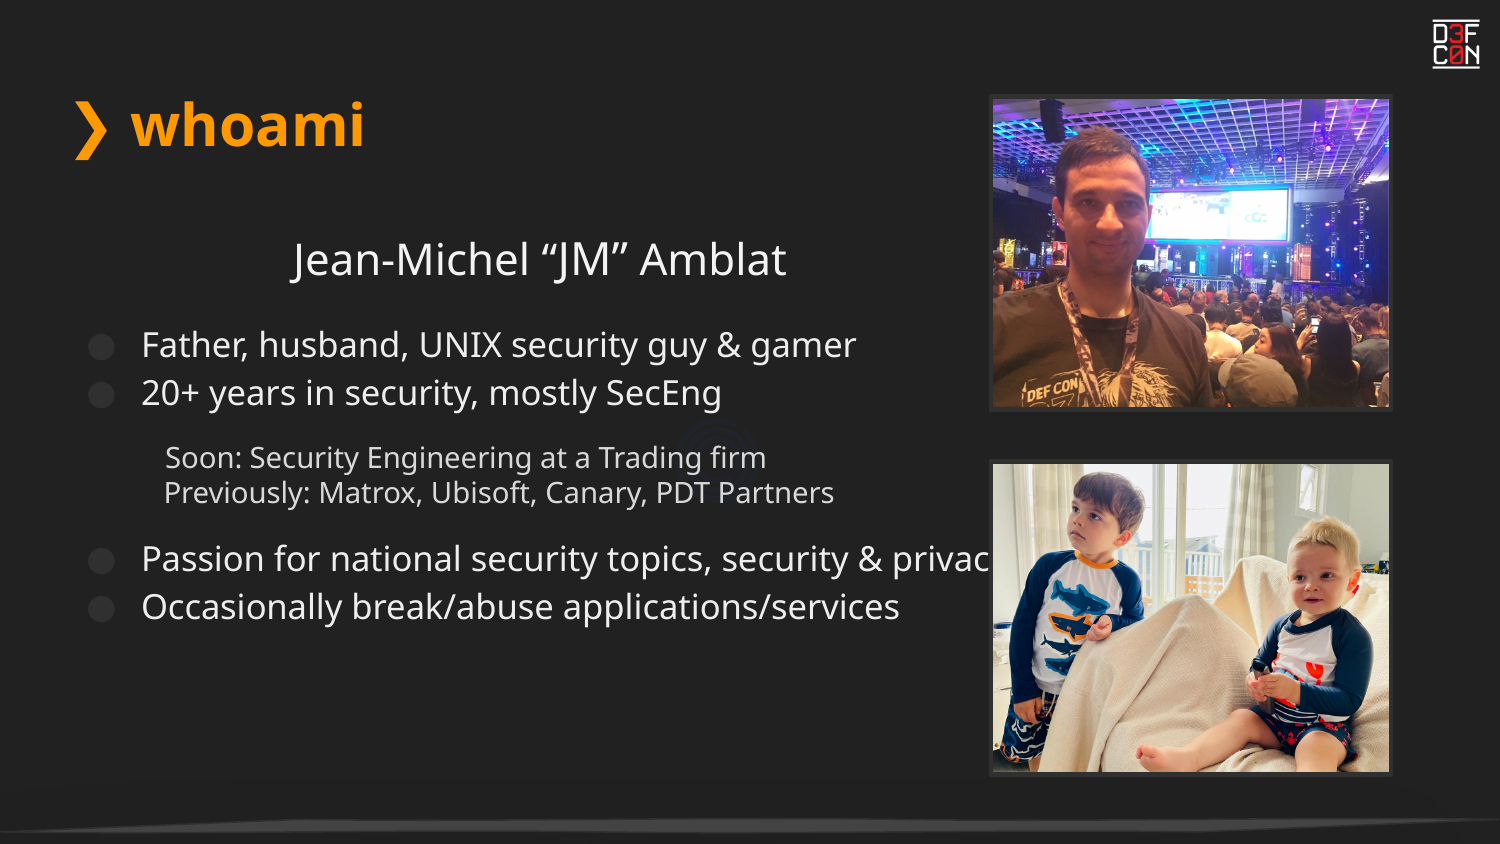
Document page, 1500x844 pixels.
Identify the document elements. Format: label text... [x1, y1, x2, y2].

picture [1432, 15, 1480, 73]
title ❯ whoami [51, 72, 1449, 167]
picture [675, 418, 760, 503]
picture [993, 98, 1389, 408]
text_box Jean-Michel “JM” Amblat [91, 186, 914, 300]
picture [993, 463, 1389, 773]
list Father, husband, UNIX security guy & gamer 20+ years in security, mostly SecEng Soon: Security Engineering at a Trading firm Previously: Matrox, Ubisoft, Canary, PDT Partners Passion for national security topics, security & privacy Occasionally break/abuse applications/services [51, 234, 1054, 796]
